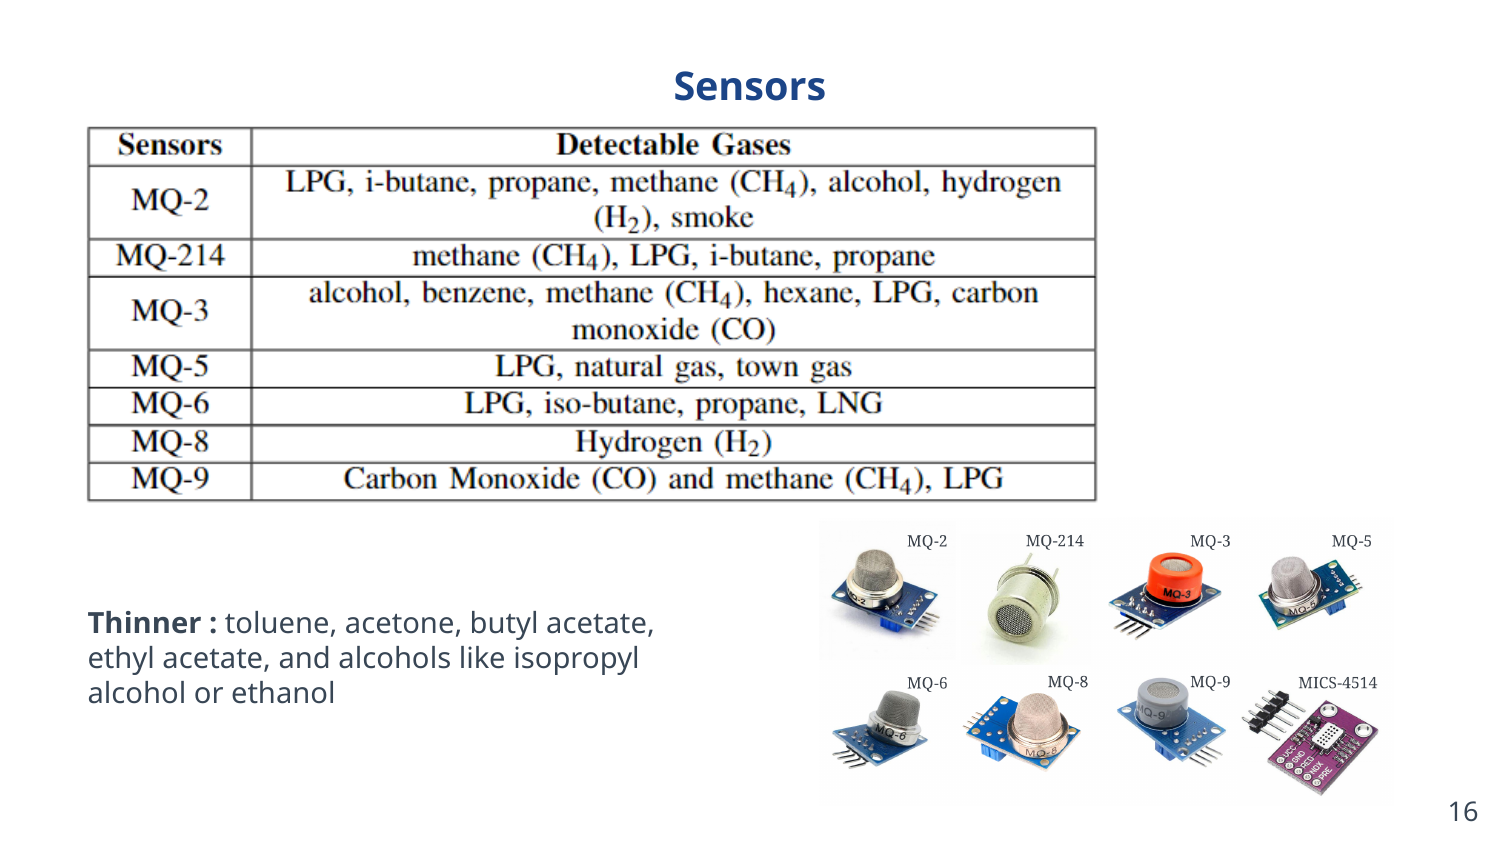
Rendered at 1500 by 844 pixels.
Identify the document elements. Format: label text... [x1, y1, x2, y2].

text_box Sensors [190, 38, 1310, 119]
text_box Thinner : toluene, acetone, butyl acetate, ethyl acetate, and alcohols like isopropyl alcohol or ethanol [72, 589, 735, 806]
picture [72, 118, 1394, 806]
slide_number ‹#› [1403, 779, 1494, 844]
